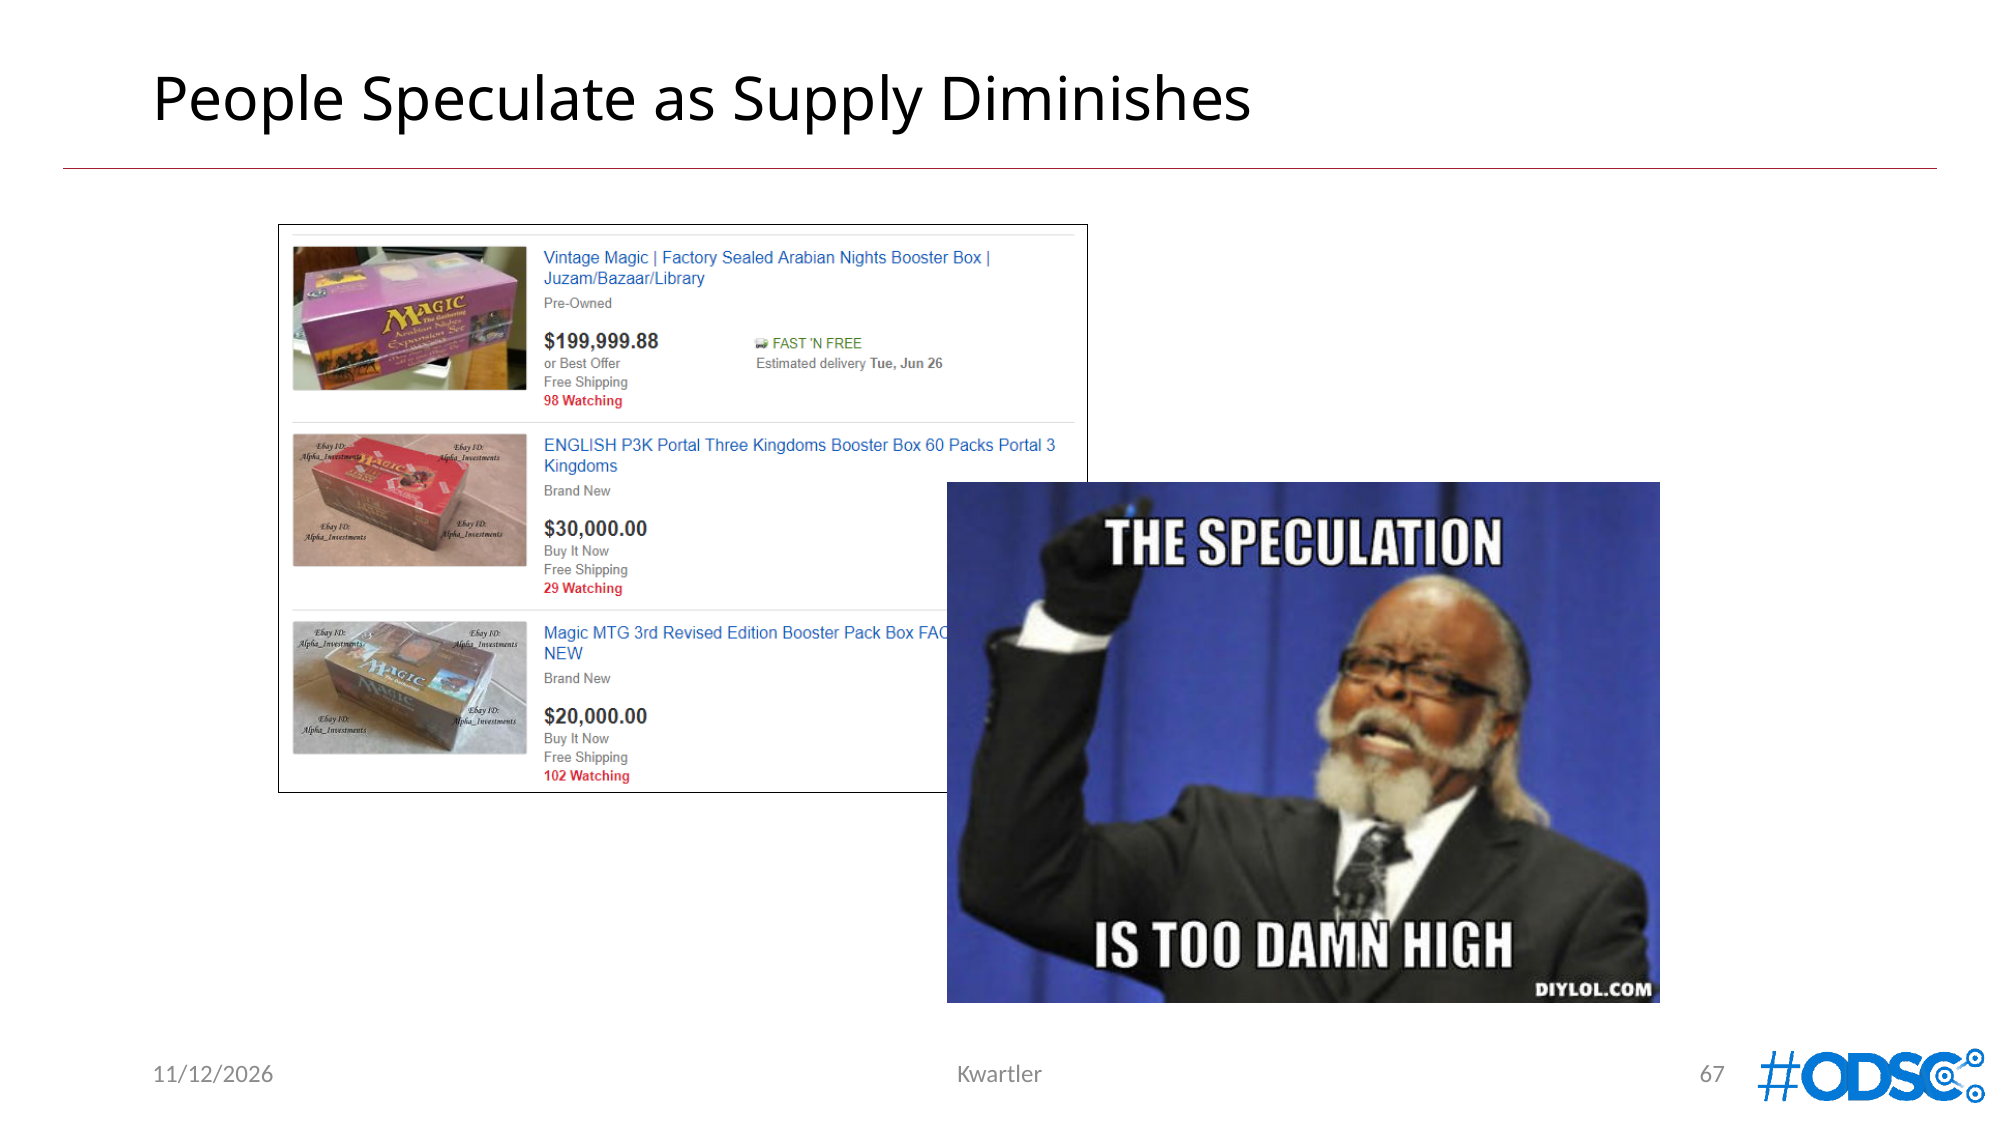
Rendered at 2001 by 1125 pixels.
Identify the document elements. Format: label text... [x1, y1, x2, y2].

picture [278, 224, 1660, 1003]
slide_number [137, 1042, 588, 1103]
picture [1740, 1038, 1994, 1116]
title People Speculate as Supply Diminishes [137, 59, 1863, 142]
footer Kwartler [662, 1042, 1338, 1103]
text_box 67 [1412, 1042, 1741, 1103]
